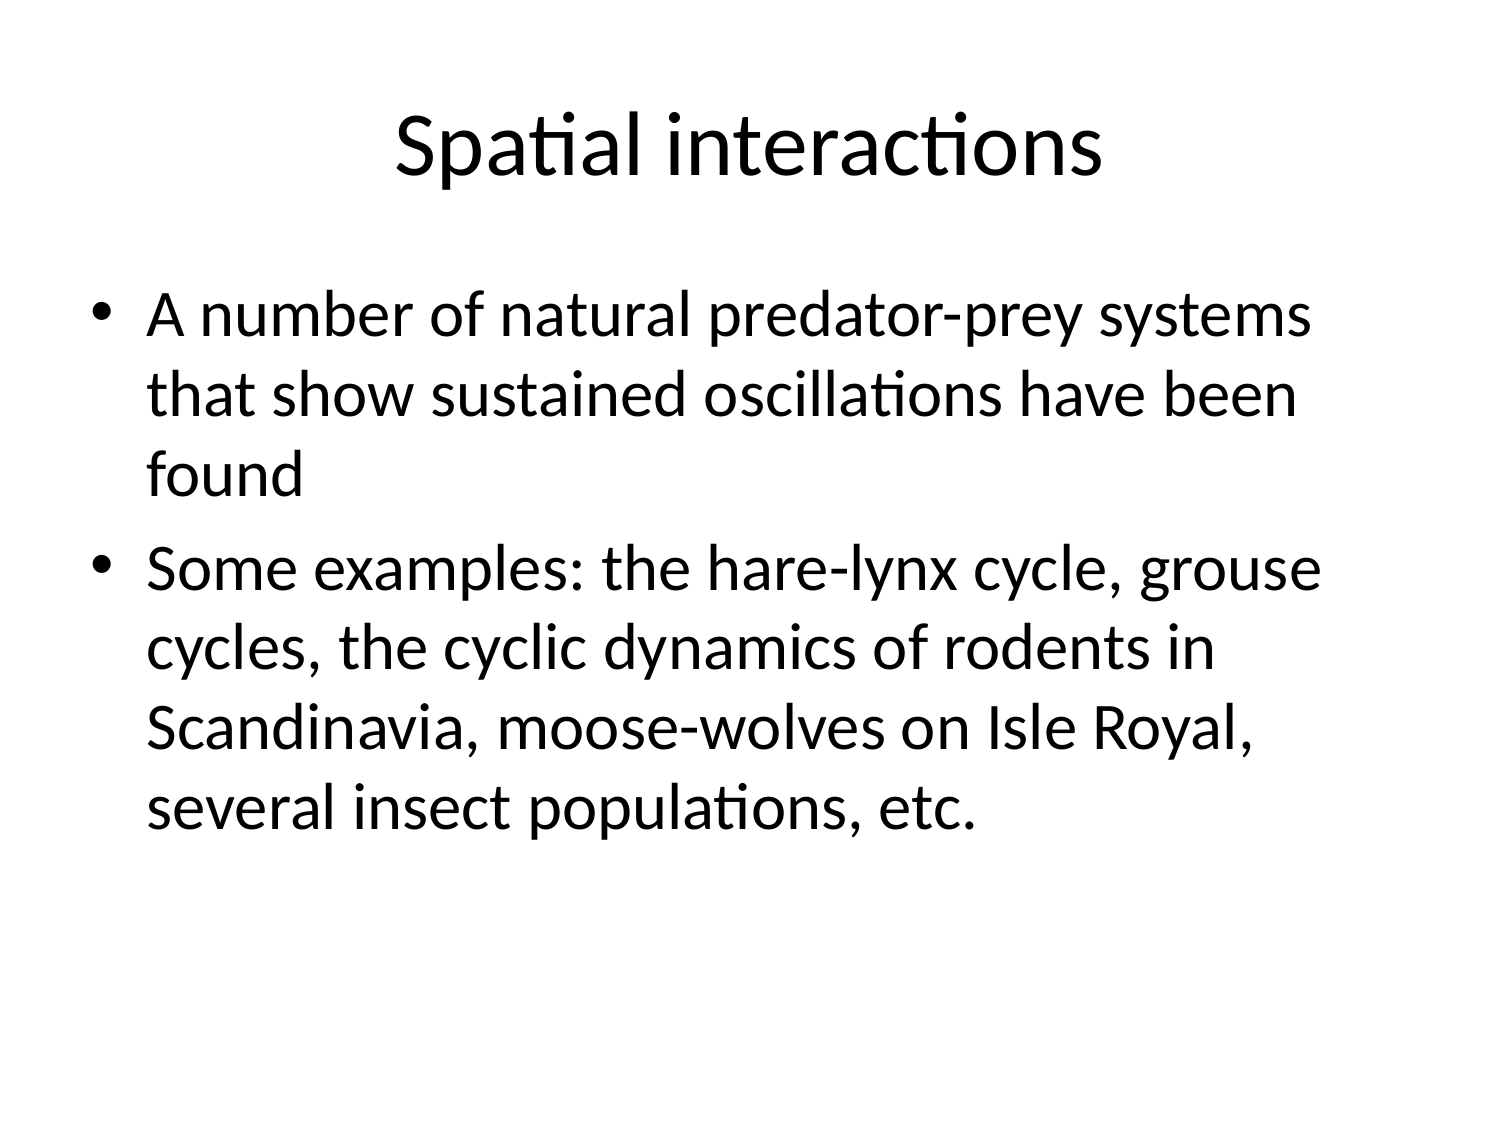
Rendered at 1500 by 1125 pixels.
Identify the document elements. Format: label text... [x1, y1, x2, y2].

title Spatial interactions [75, 45, 1425, 233]
list A number of natural predator-prey systems that show sustained oscillations have been found Some examples: the hare-lynx cycle, grouse cycles, the cyclic dynamics of rodents in Scandinavia, moose-wolves on Isle Royal, several insect populations, etc. [75, 262, 1425, 1005]
